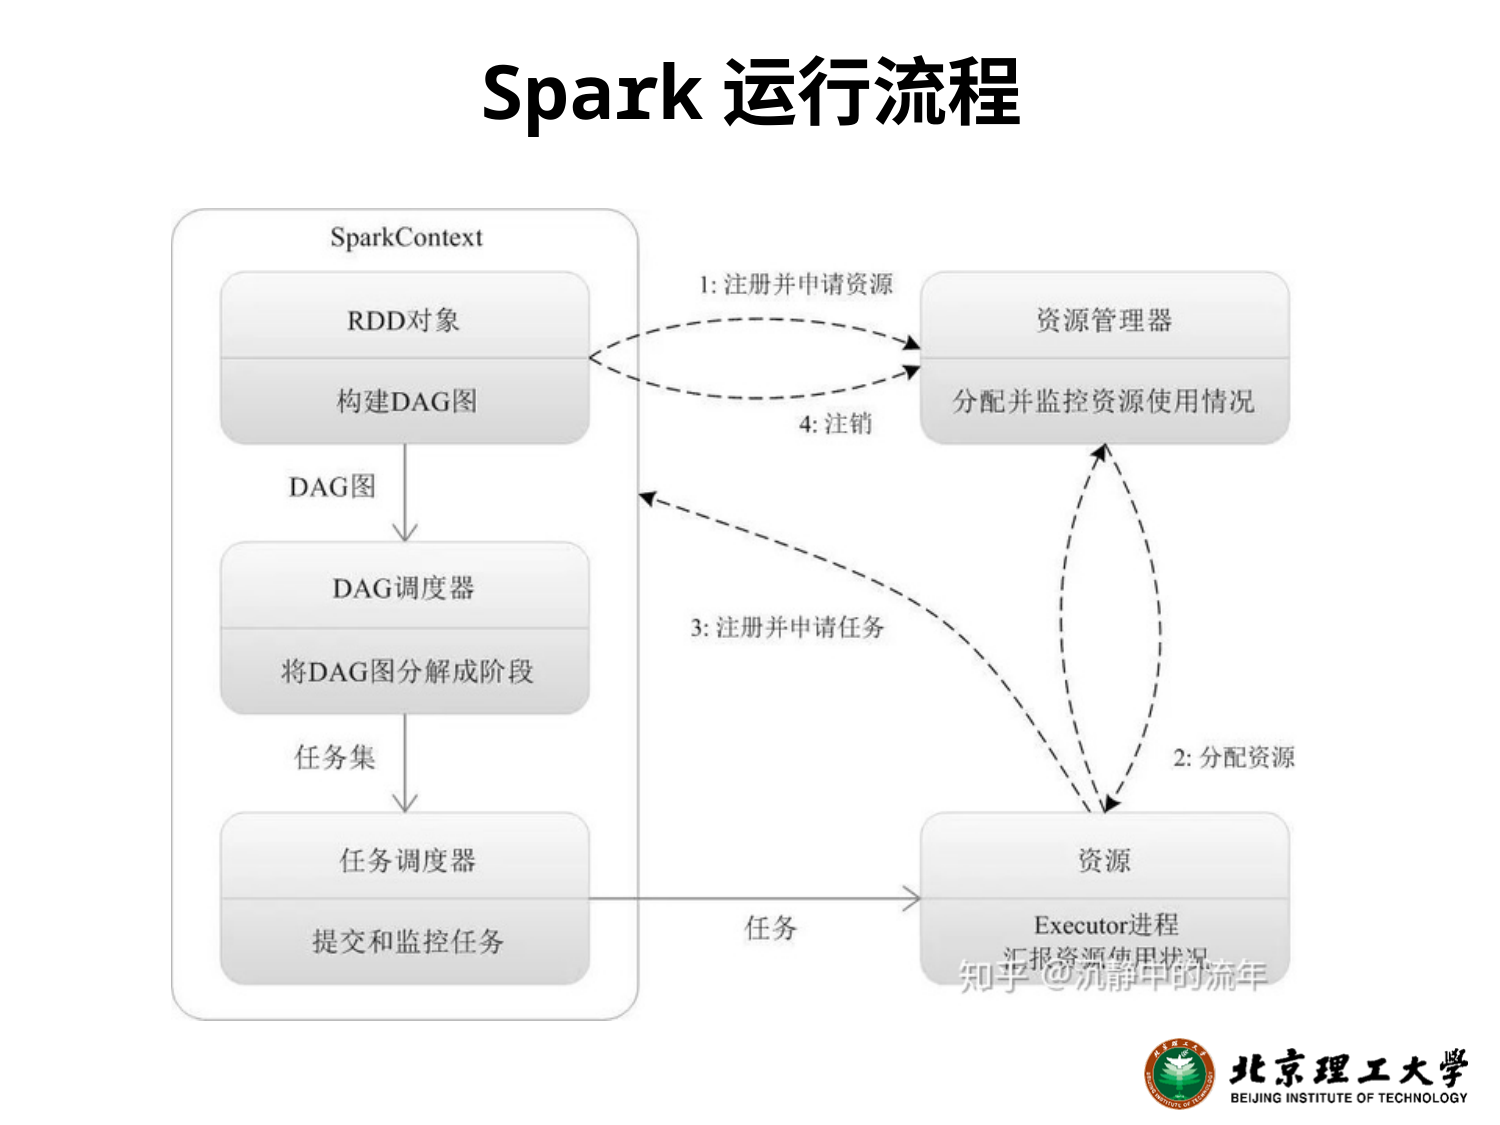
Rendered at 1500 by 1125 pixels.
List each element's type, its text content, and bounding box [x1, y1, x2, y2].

picture [1144, 1038, 1468, 1110]
picture [170, 207, 1297, 1021]
title Spark运行流程 [76, 17, 1425, 163]
